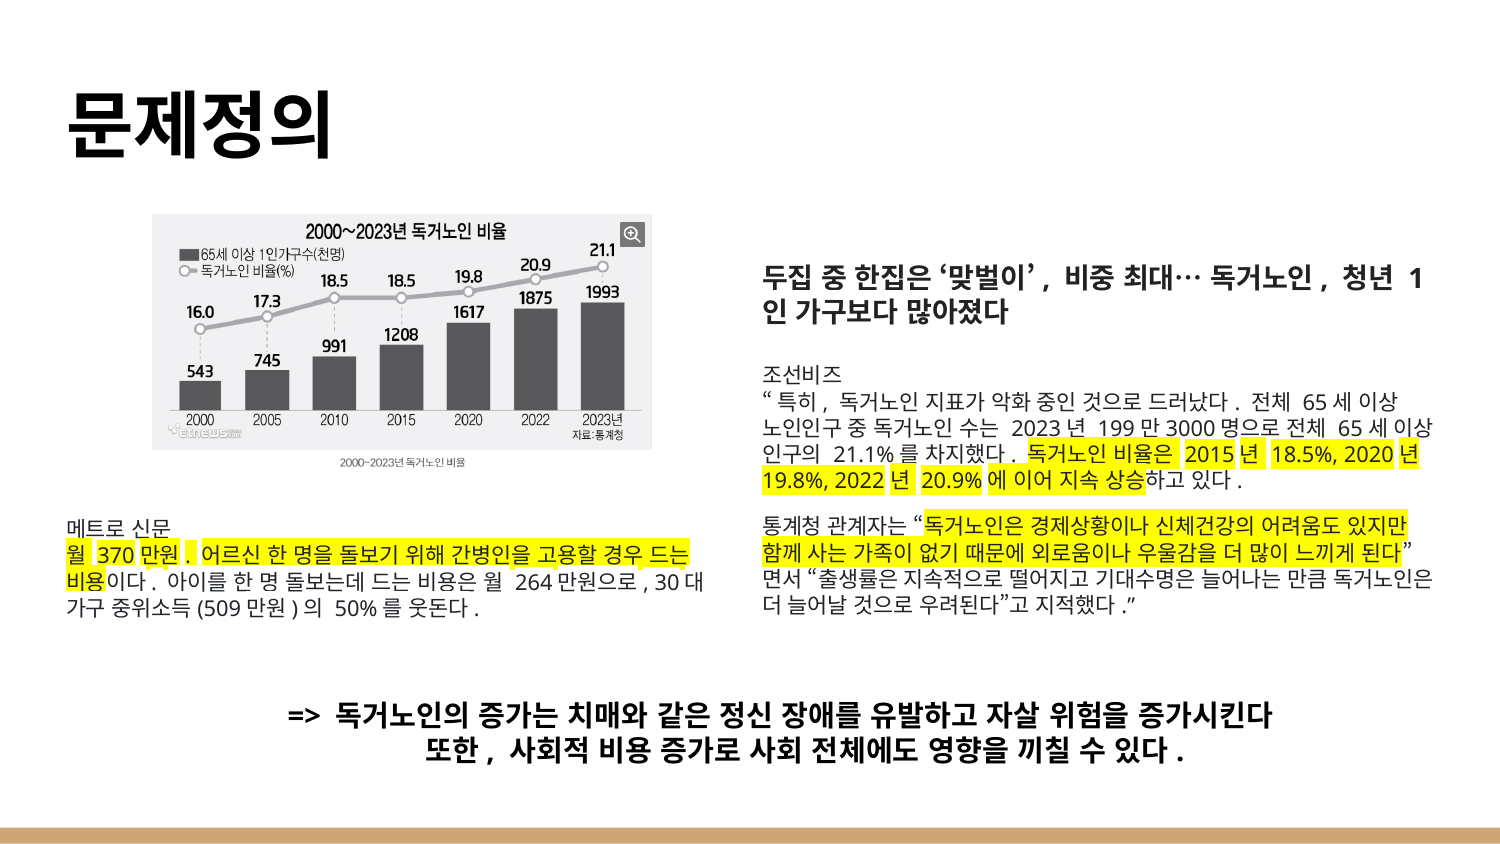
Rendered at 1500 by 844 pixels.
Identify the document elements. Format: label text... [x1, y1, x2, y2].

text_box 메트로 신문 월 370만원. 어르신 한 명을 돌보기 위해 간병인을 고용할 경우 드는 비용이다. 아이를 한 명 돌보는데 드는 비용은 월 264만원으로, 30대 가구 중위소득(509만원)의 50%를 웃돈다. [51, 500, 750, 636]
title 문제정의 [51, 51, 1449, 189]
picture [144, 206, 657, 474]
text_box => 독거노인의 증가는 치매와 같은 정신 장애를 유발하고 자살 위험을 증가시킨다 또한, 사회적 비용 증가로 사회 전체에도 영향을 끼칠 수 있다. [233, 682, 1329, 783]
text_box 두집 중 한집은 ‘맞벌이’, 비중 최대… 독거노인, 청년 1인 가구보다 많아졌다 조선비즈 “특히, 독거노인 지표가 악화 중인 것으로 드러났다. 전체 65세 이상 노인인구 중 독거노인 수는 2023년 199만3000명으로 전체 65세 이상 인구의 21.1%를 차지했다. 독거노인 비율은 2015년 18.5%, 2020년 19.8%, 2022년 20.9%에 이어 지속 상승하고 있다. 통계청 관계자는 “독거노인은 경제상황이나 신체건강의 어려움도 있지만 함께 사는 가족이 없기 때문에 외로움이나 우울감을 더 많이 느끼게 된다”면서 “출생률은 지속적으로 떨어지고 기대수명은 늘어나는 만큼 독거노인은 더 늘어날 것으로 우려된다”고 지적했다.” [747, 245, 1461, 633]
